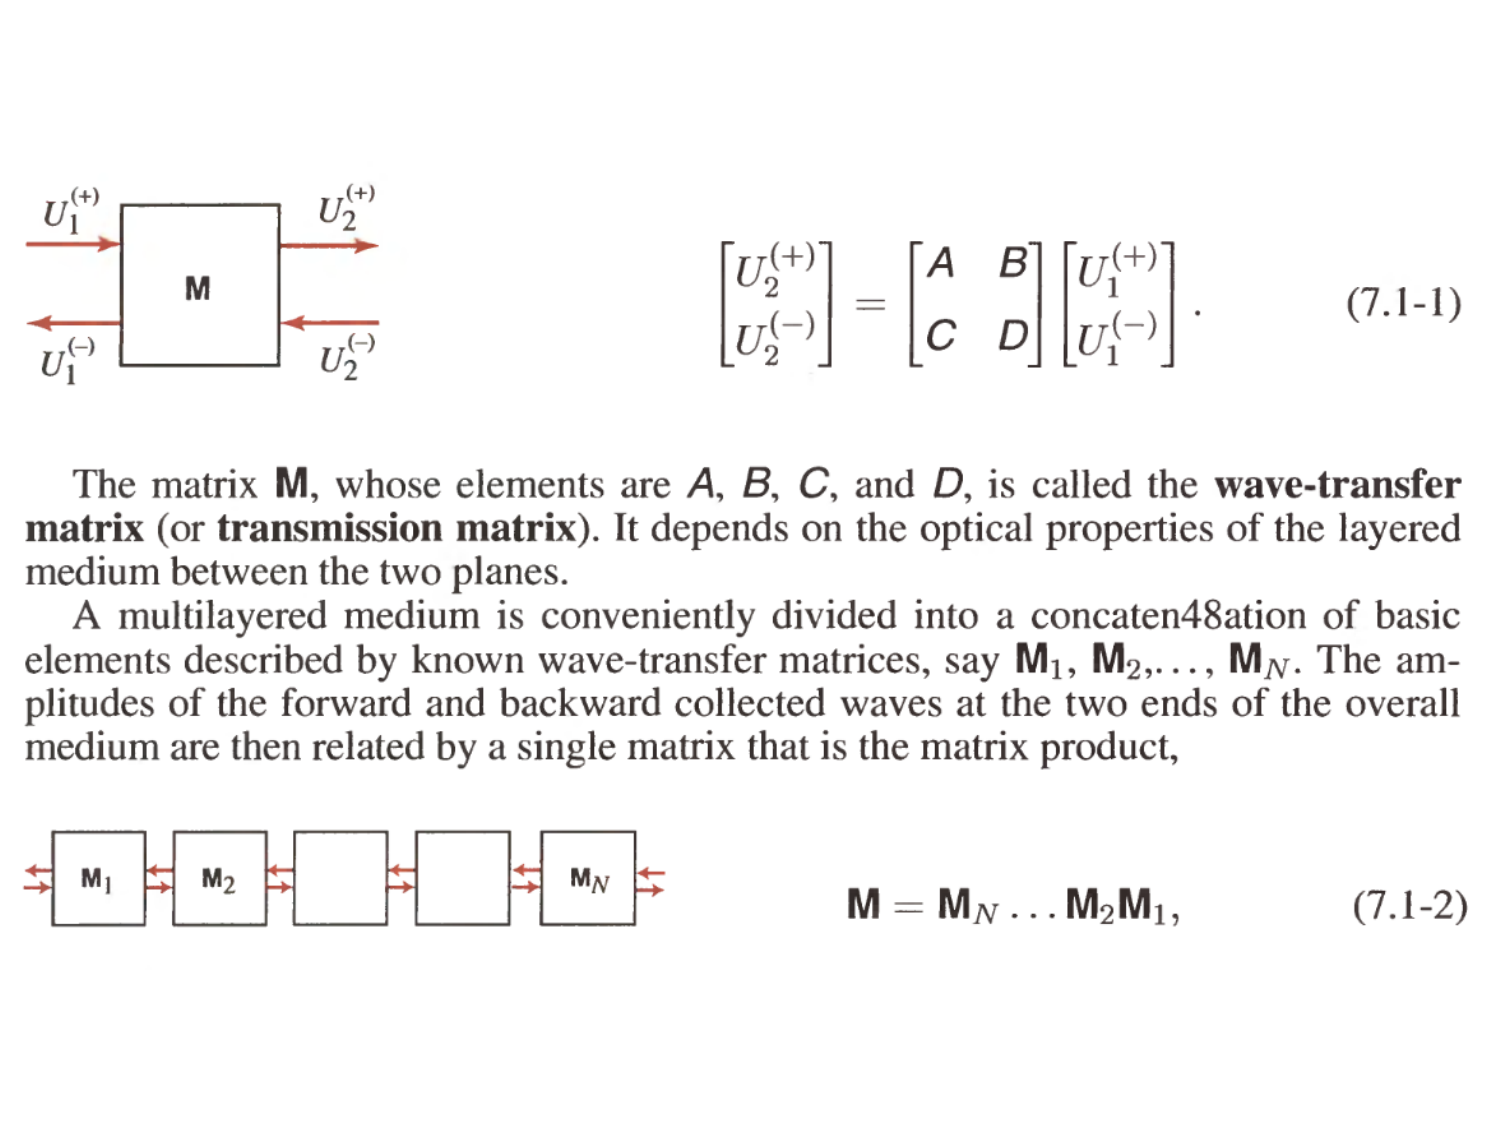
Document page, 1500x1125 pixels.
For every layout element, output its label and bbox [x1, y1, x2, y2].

picture [0, 151, 1500, 970]
